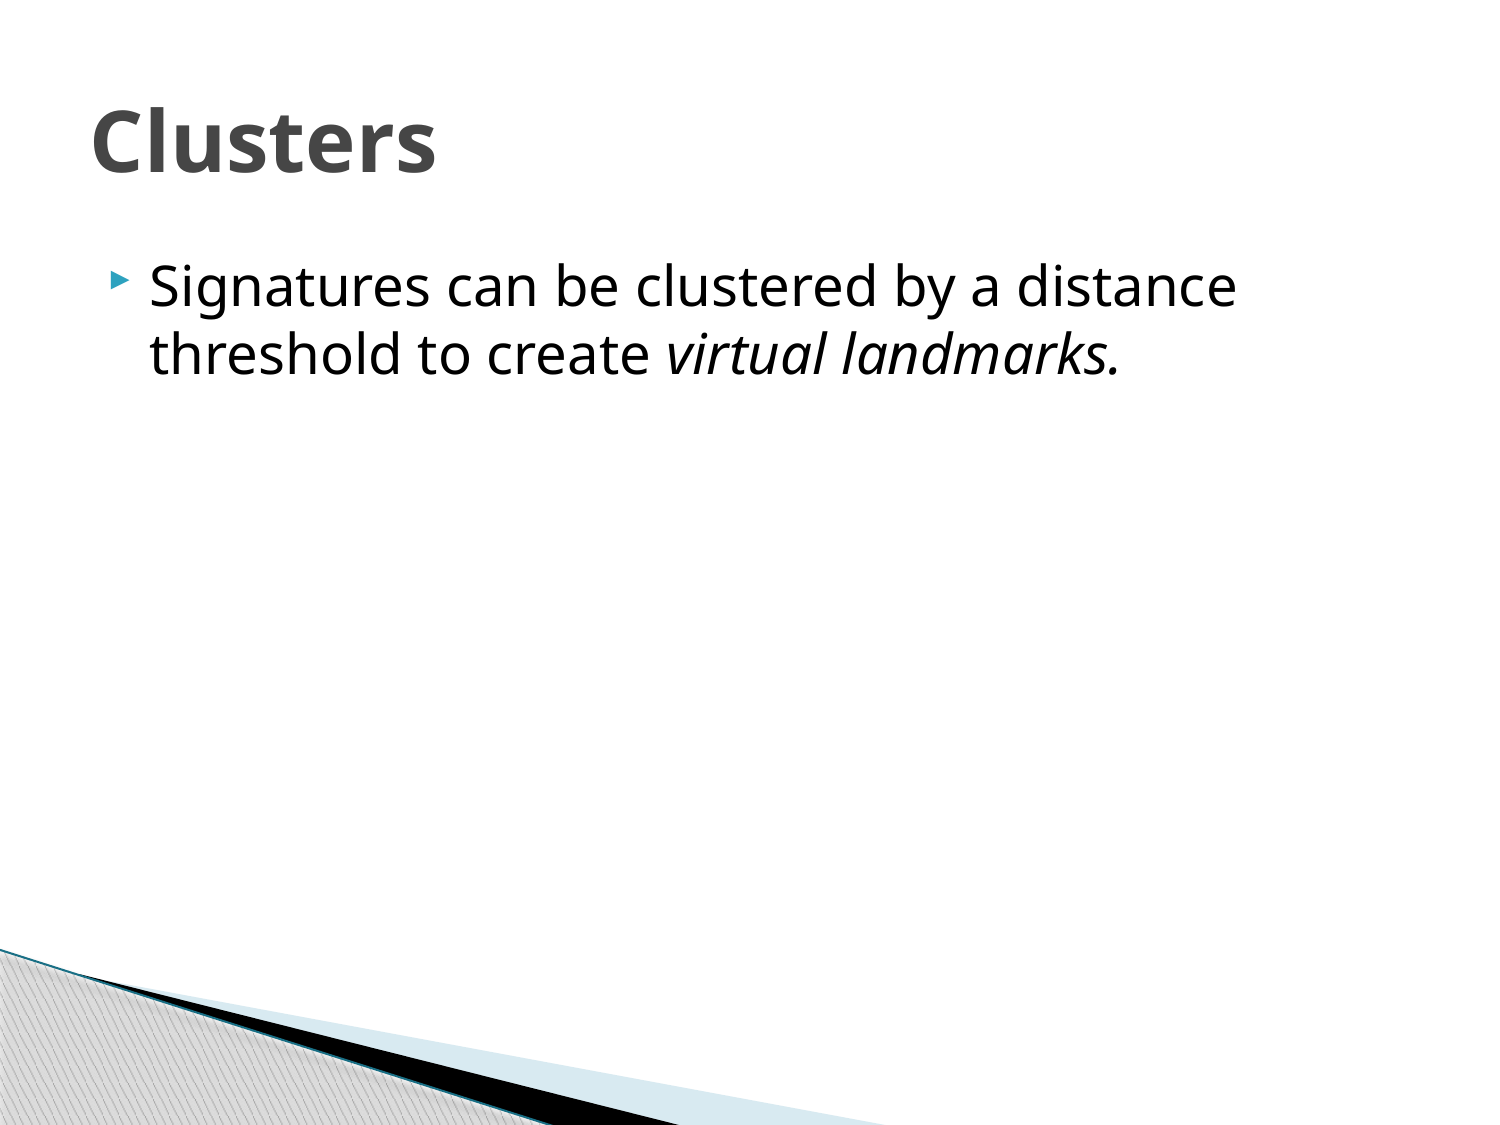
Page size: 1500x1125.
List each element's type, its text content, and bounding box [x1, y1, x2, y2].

title Clusters [75, 45, 1425, 233]
list Signatures can be clustered by a distance threshold to create virtual landmarks. [75, 243, 1425, 986]
